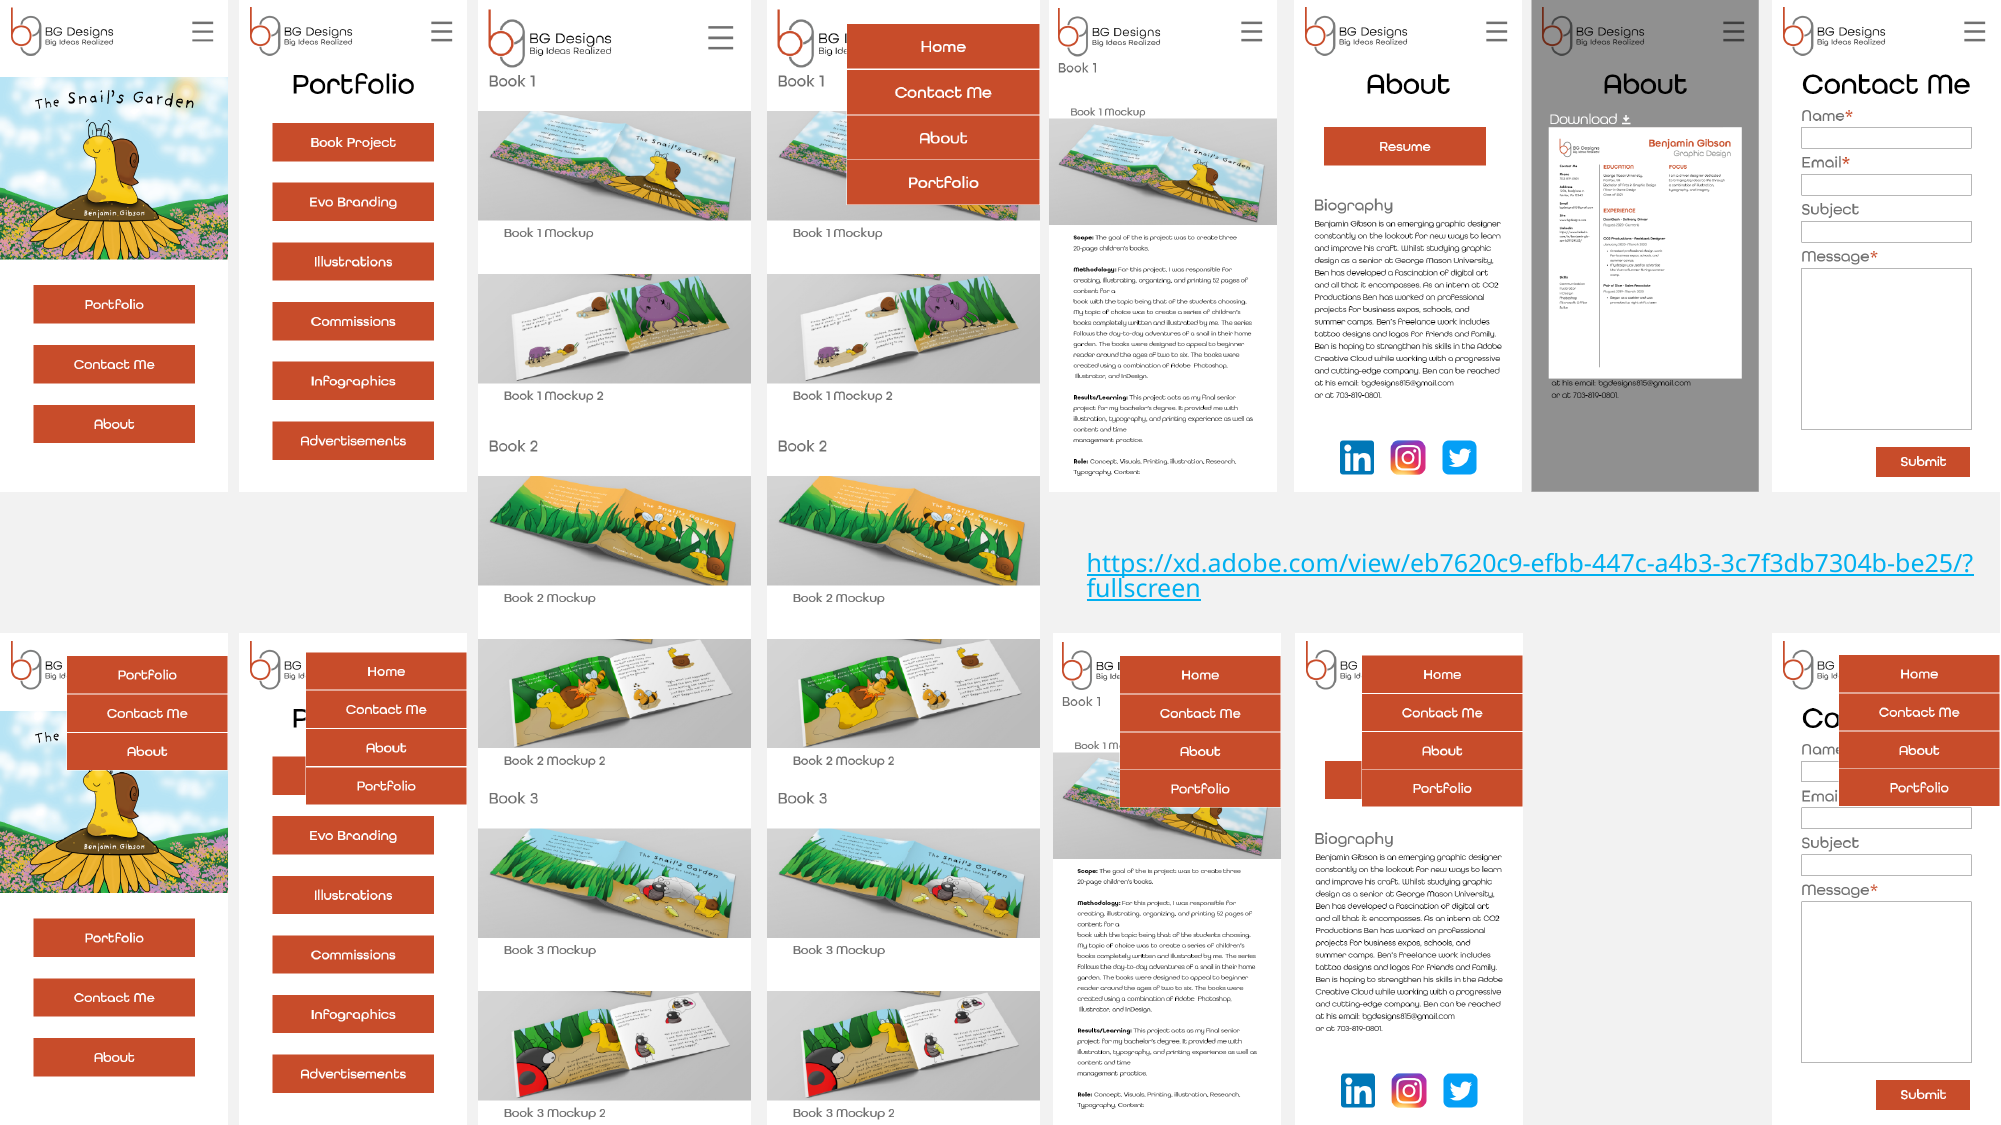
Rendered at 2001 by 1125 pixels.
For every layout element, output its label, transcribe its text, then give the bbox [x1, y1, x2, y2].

picture [1531, 0, 1759, 492]
picture [1772, 633, 2000, 1125]
text_box https://xd.adobe.com/view/eb7620c9-efbb-447c-a4b3-3c7f3db7304b-be25/?fullscreen [1071, 539, 1991, 619]
picture [478, 0, 751, 1125]
picture [239, 633, 467, 1125]
picture [0, 633, 228, 1125]
picture [1295, 633, 1523, 1125]
picture [0, 0, 228, 492]
picture [1053, 633, 1281, 1125]
picture [767, 0, 1040, 1125]
picture [1294, 0, 1522, 492]
picture [1049, 0, 1277, 492]
picture [239, 0, 467, 492]
picture [1772, 0, 2000, 492]
